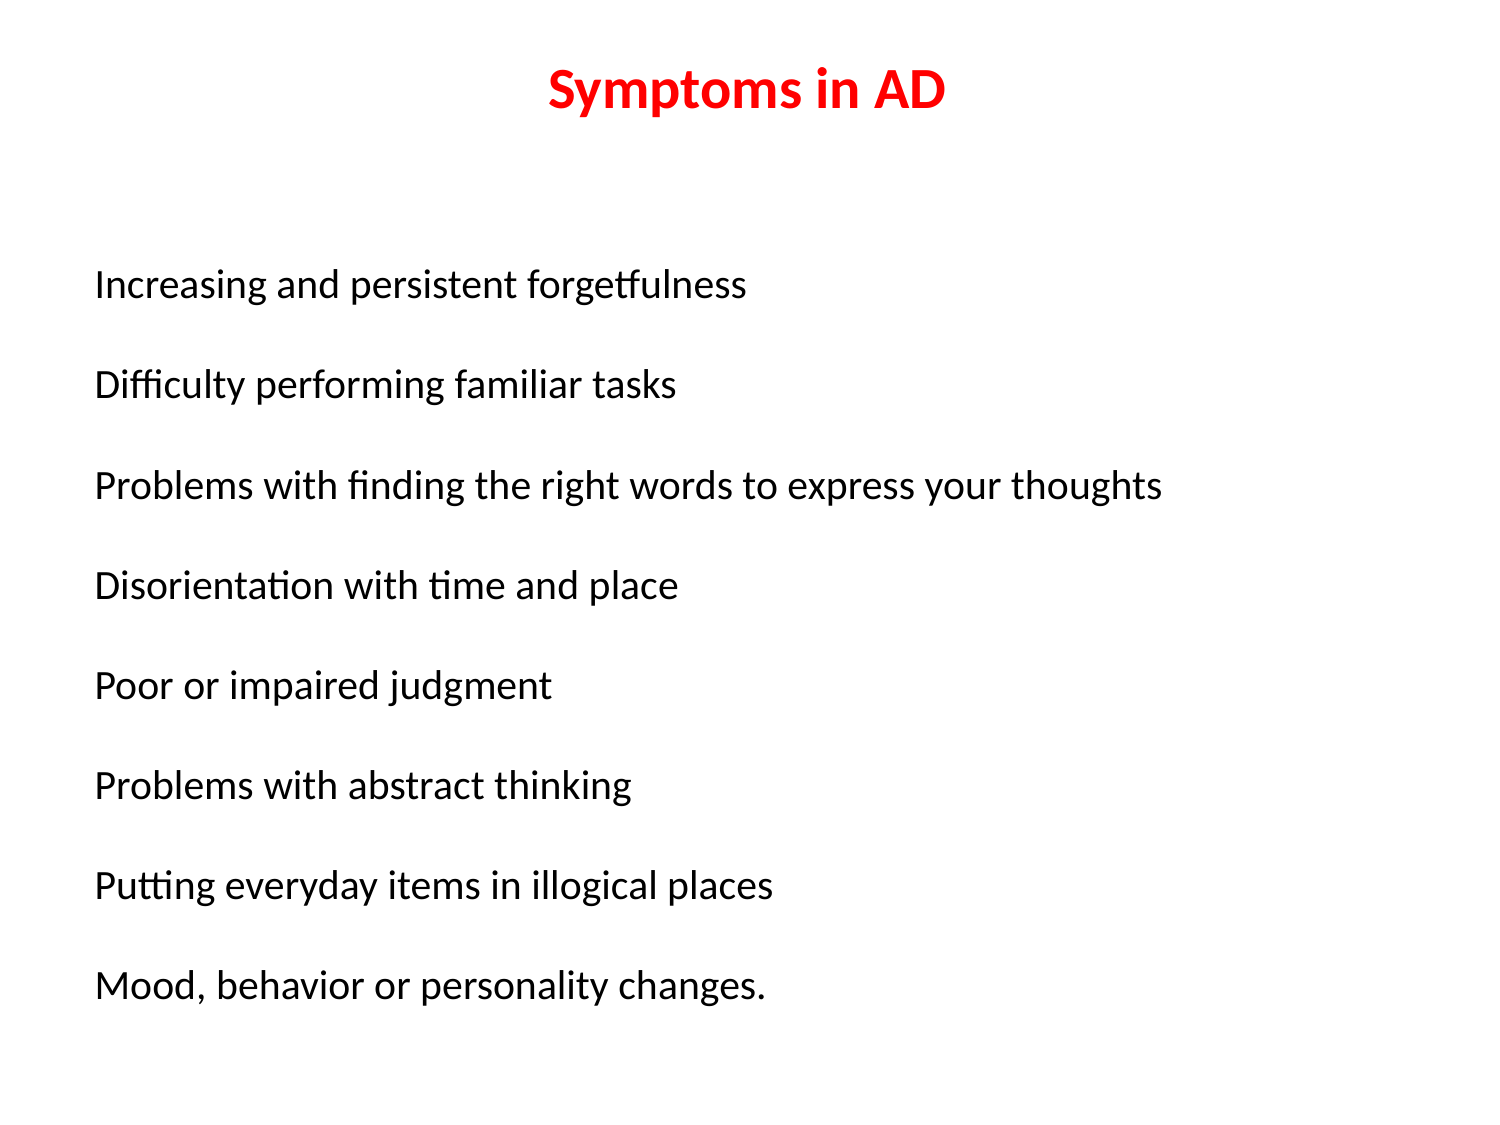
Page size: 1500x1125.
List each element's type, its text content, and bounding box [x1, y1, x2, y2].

text_box Symptoms in AD [533, 42, 962, 128]
text_box Increasing and persistent forgetfulness Difficulty performing familiar tasks Problems with finding the right words to express your thoughts Disorientation with time and place Poor or impaired judgment Problems with abstract thinking Putting everyday items in illogical places Mood, behavior or personality changes. [79, 249, 1178, 1065]
